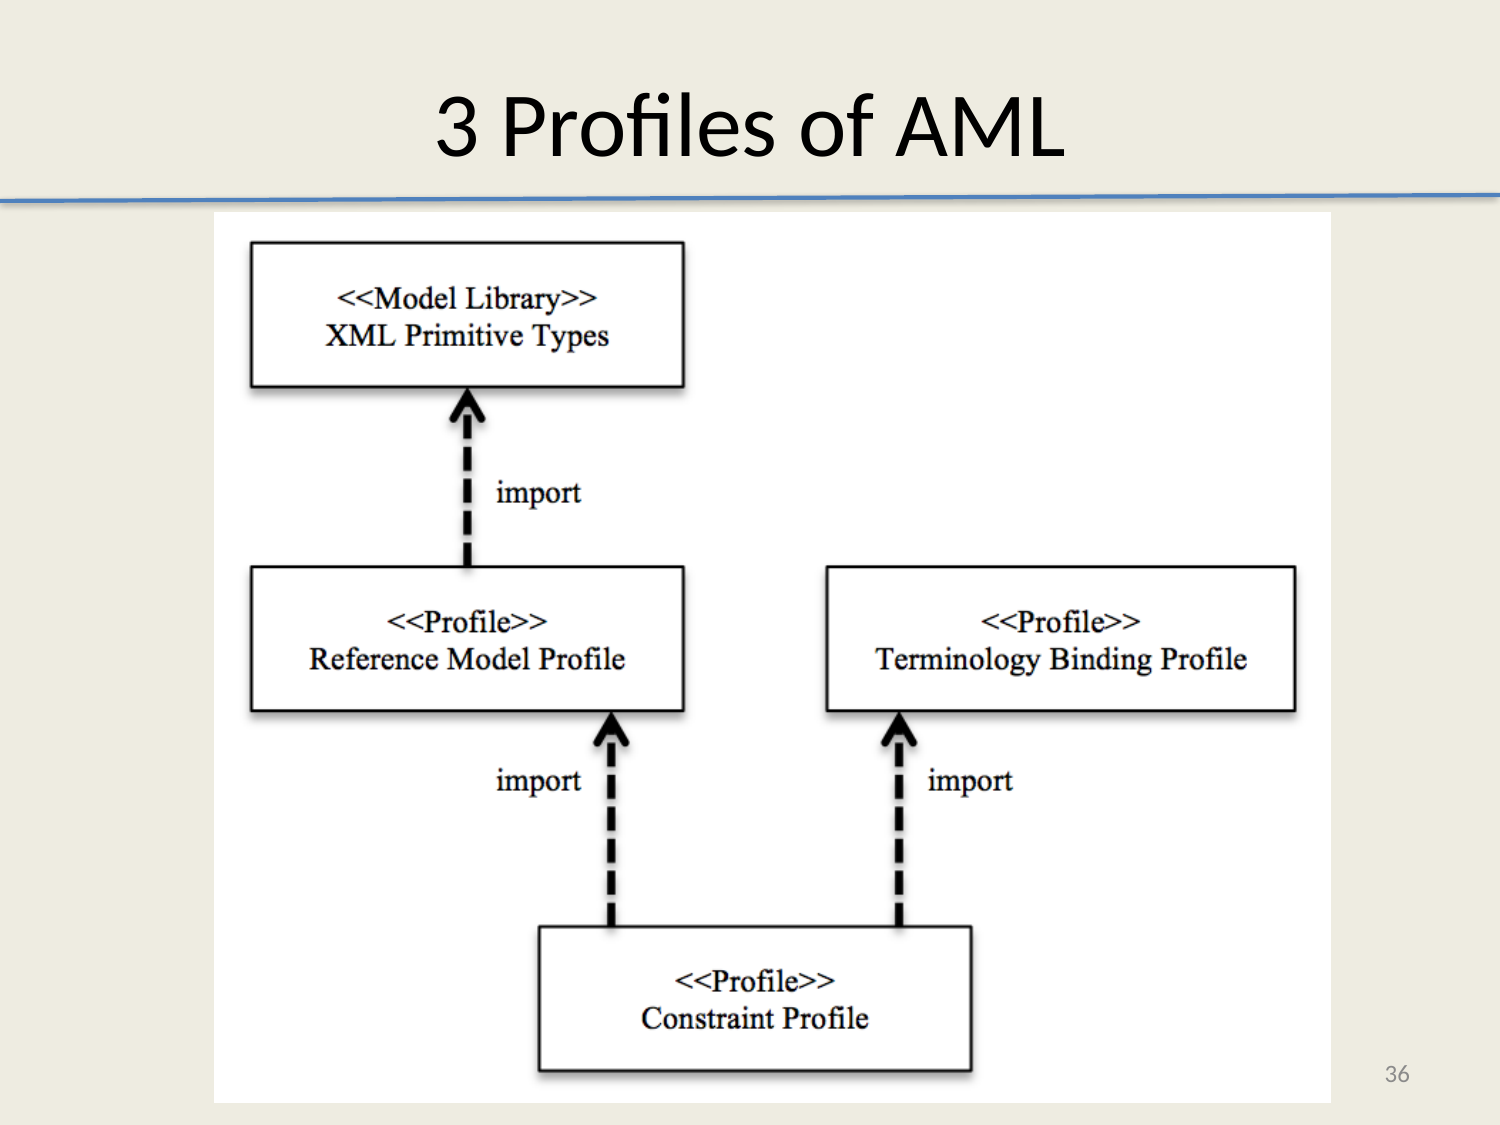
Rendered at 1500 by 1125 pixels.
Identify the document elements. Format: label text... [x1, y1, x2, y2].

title 3 Profiles of AML [75, 45, 1425, 193]
slide_number 36 [1336, 1042, 1425, 1103]
picture [214, 212, 1331, 1103]
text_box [0, 194, 1500, 202]
